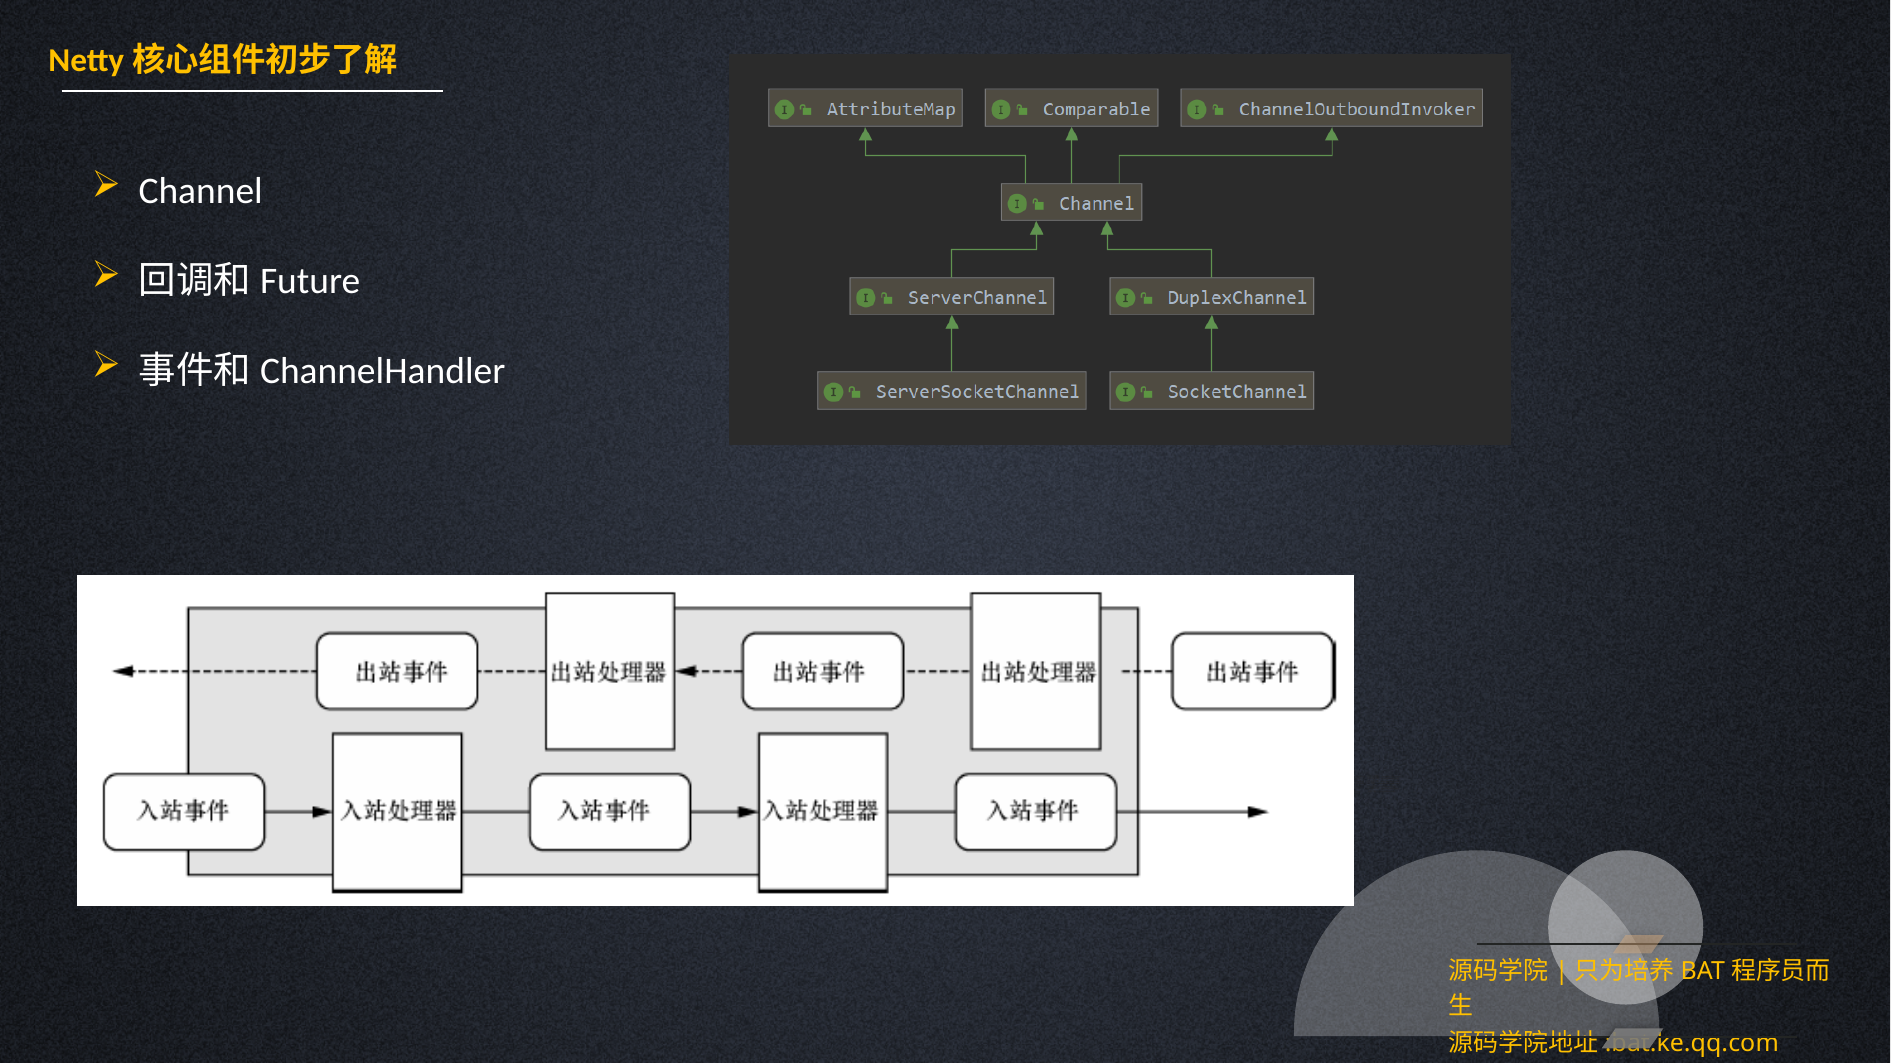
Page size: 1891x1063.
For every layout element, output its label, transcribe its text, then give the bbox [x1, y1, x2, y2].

picture [0, 0, 1891, 1063]
text_box [1599, 1047, 1653, 1051]
text_box [1617, 932, 1666, 943]
text_box Channel 回调和Future 事件和ChannelHandler [76, 63, 646, 399]
text_box [1607, 1026, 1666, 1036]
text_box [1546, 848, 1706, 940]
text_box 源码学院|只为培养BAT程序员而生 源码学院地址:bat.ke.qq.com [1434, 940, 1849, 1063]
text_box Netty核心组件初步了解 [33, 30, 413, 85]
text_box [1291, 848, 1568, 1039]
